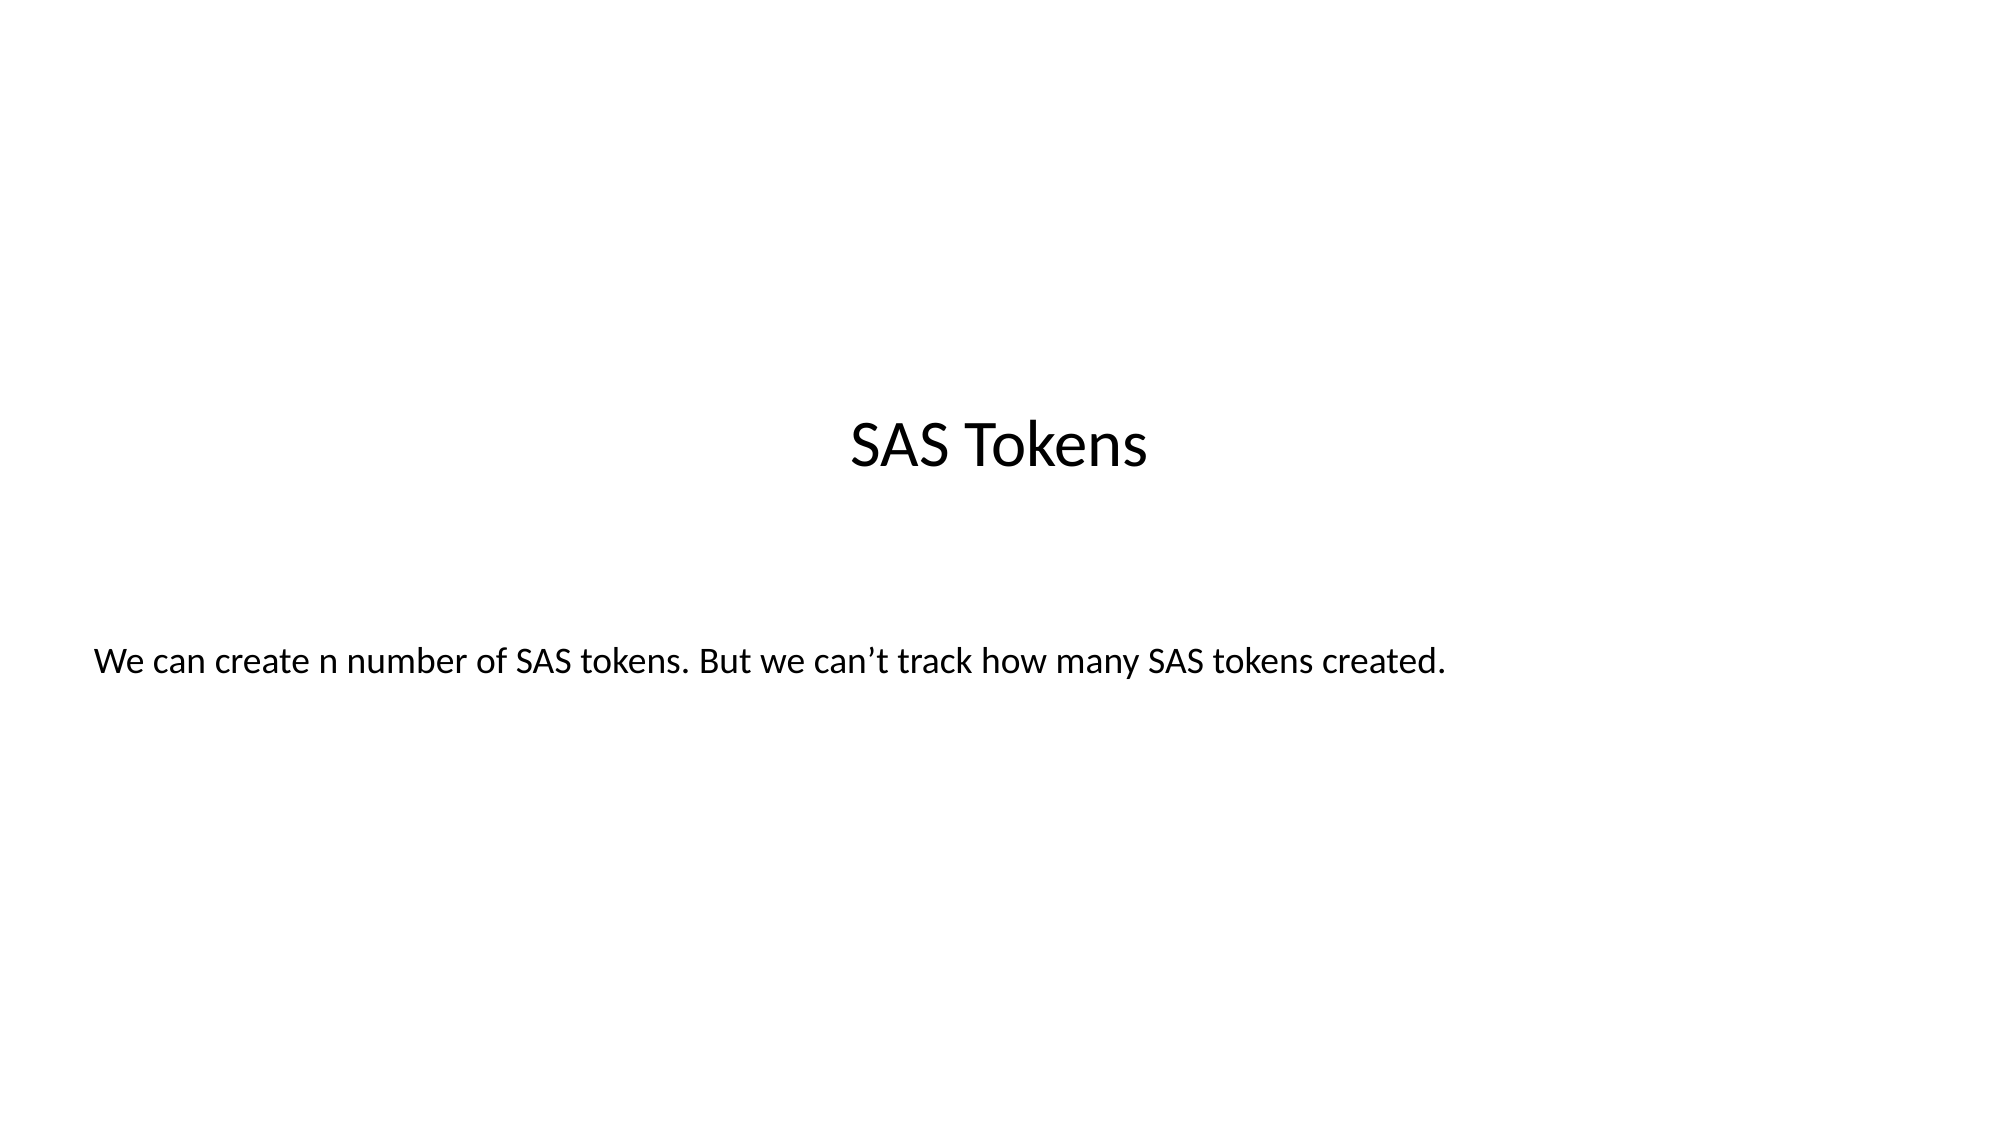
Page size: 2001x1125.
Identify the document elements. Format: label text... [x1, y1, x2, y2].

text_box We can create n number of SAS tokens. But we can’t track how many SAS tokens created. [79, 628, 1464, 689]
text_box SAS Tokens [835, 392, 1165, 488]
